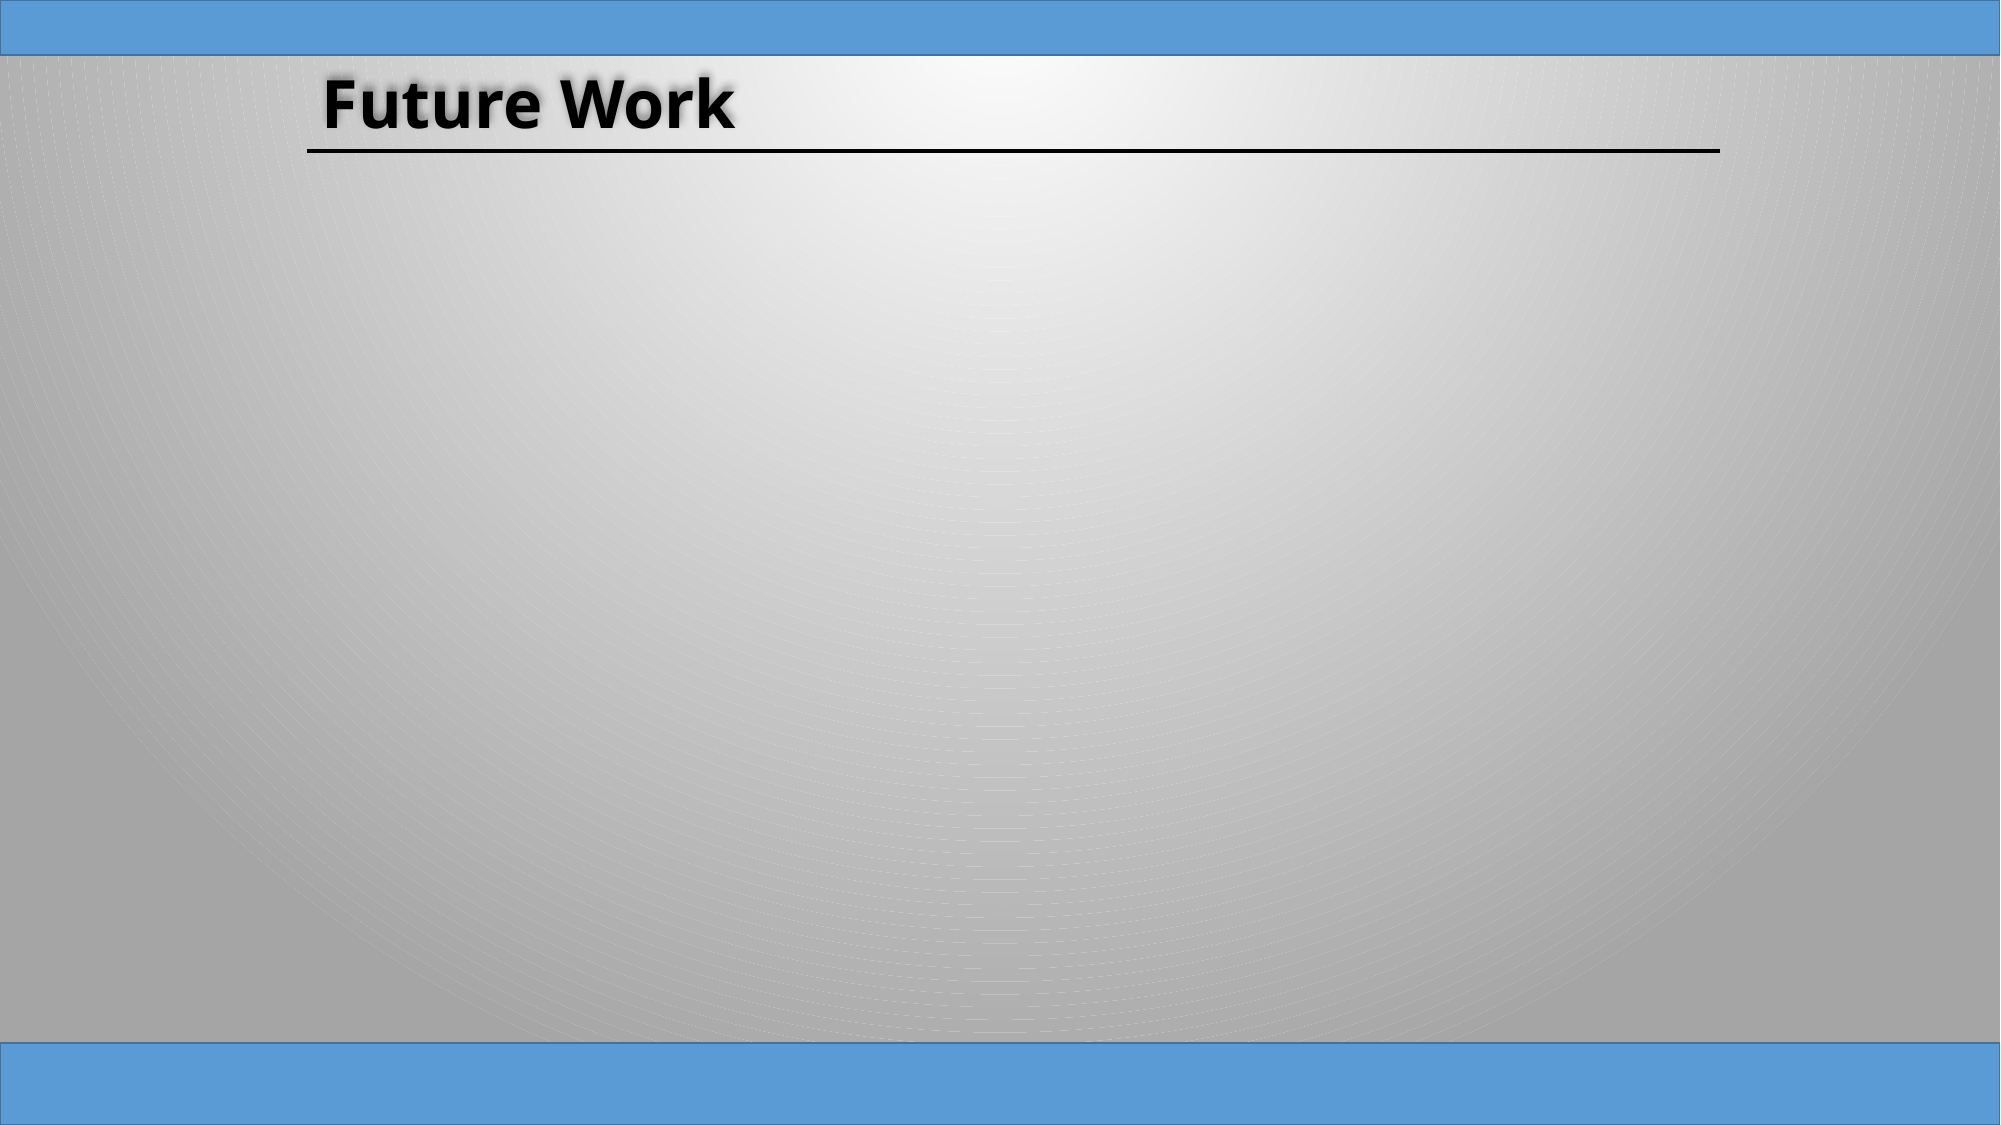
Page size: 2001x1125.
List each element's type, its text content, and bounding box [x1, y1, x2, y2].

text_box [0, 0, 2000, 56]
text_box [0, 1042, 2000, 1125]
text_box Future Work [306, 56, 1994, 470]
